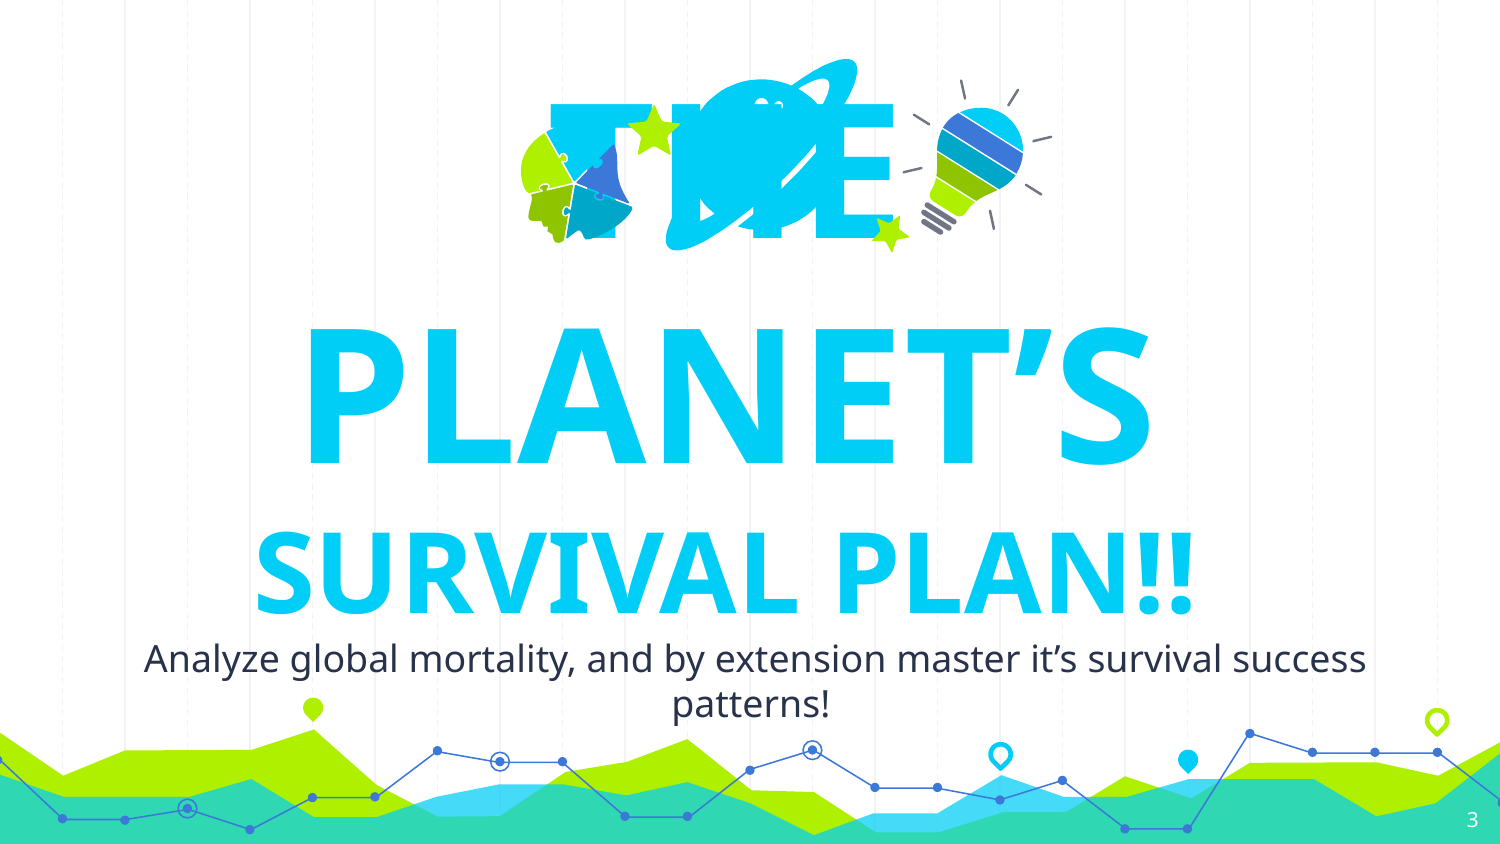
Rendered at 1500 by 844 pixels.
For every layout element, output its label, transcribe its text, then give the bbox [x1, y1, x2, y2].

text_box [629, 105, 660, 155]
slide_number 3 [1403, 791, 1494, 844]
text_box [898, 75, 1052, 243]
subtitle Analyze global mortality, and by extension master it’s survival success patterns! [88, 620, 1424, 749]
title THE PLANET’S SURVIVAL PLAN!! [88, 460, 1364, 620]
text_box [665, 58, 858, 251]
text_box [872, 218, 895, 253]
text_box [517, 124, 631, 247]
